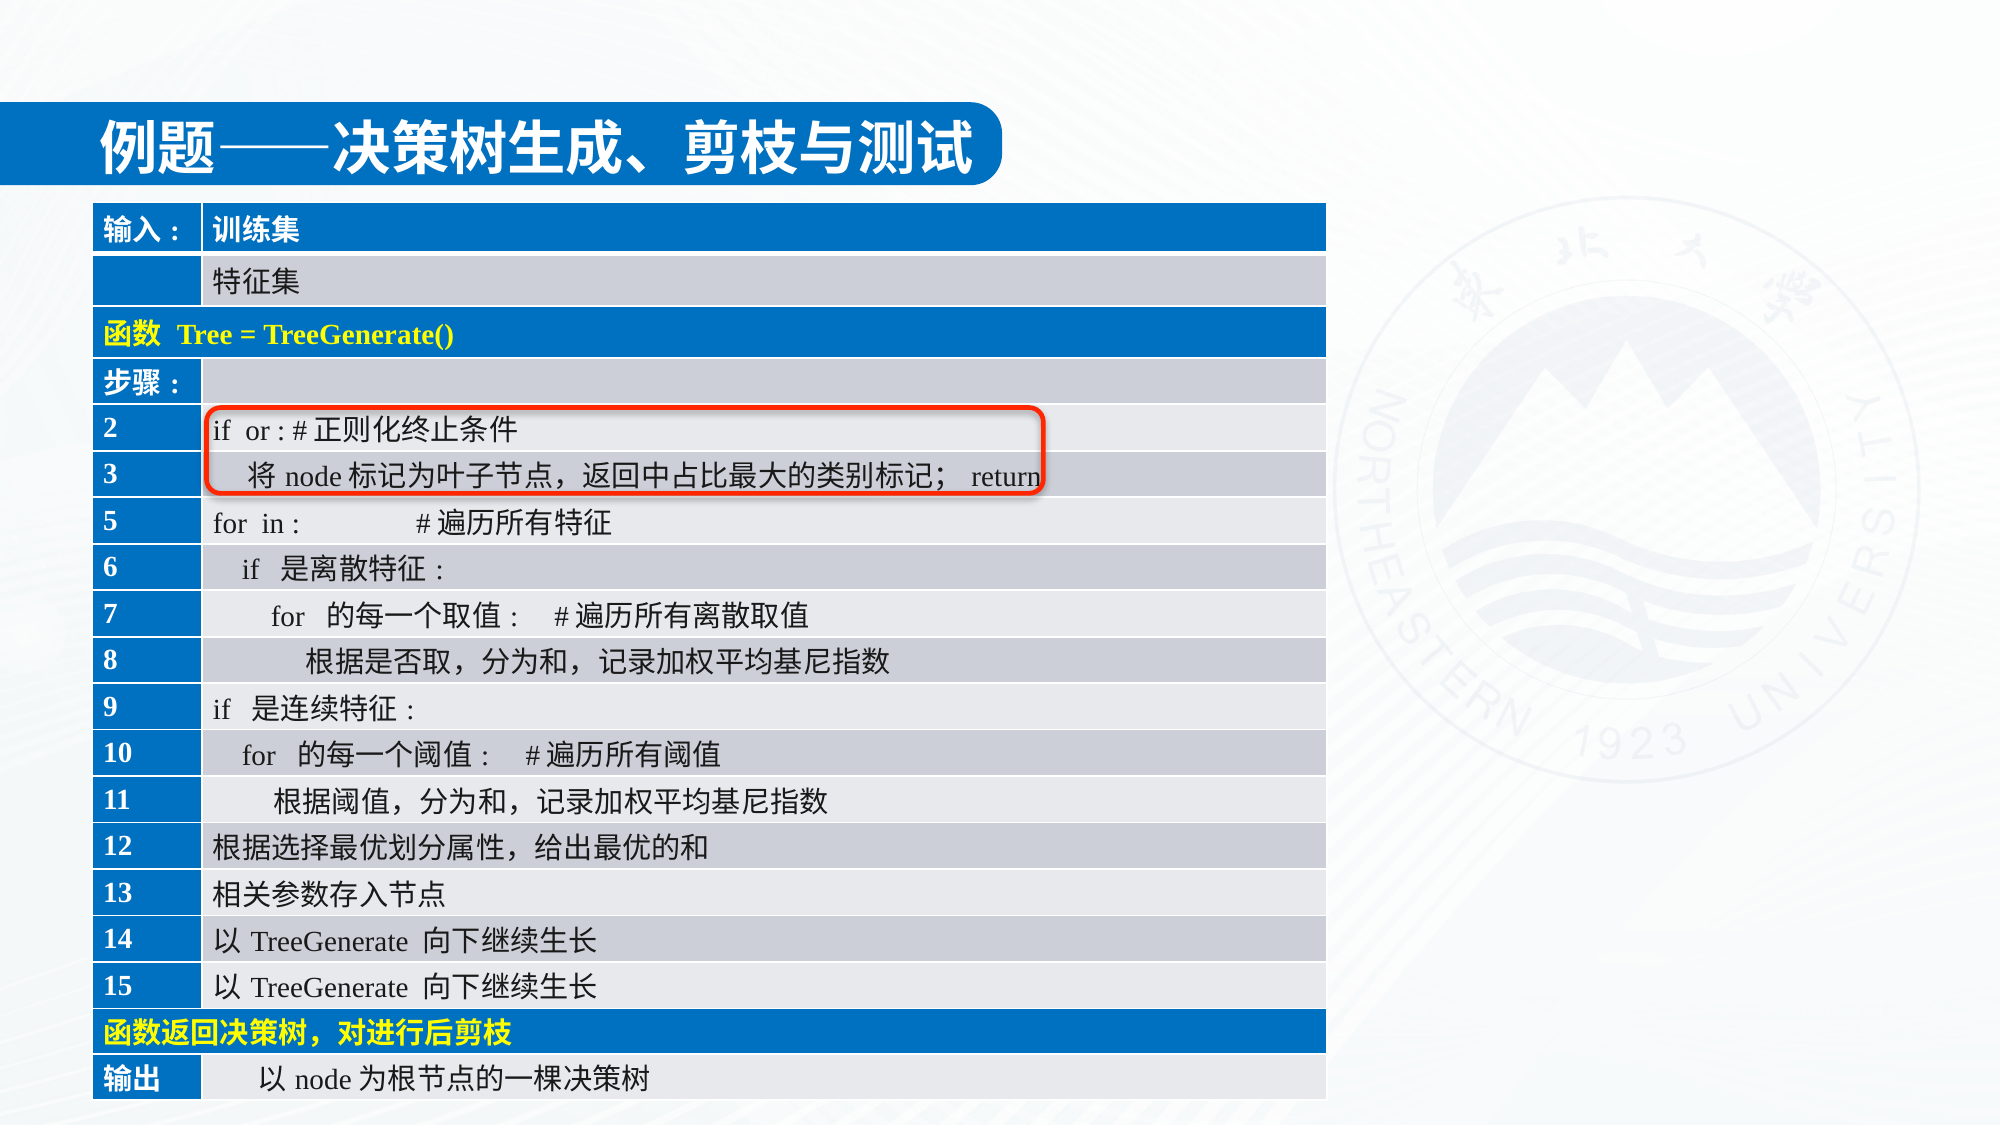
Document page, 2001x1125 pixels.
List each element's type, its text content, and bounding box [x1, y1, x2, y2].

text_box [205, 406, 1045, 495]
text_box [989, 108, 1003, 180]
text_box 例题——决策树生成、剪枝与测试 [85, 103, 989, 189]
text_box [0, 102, 978, 186]
